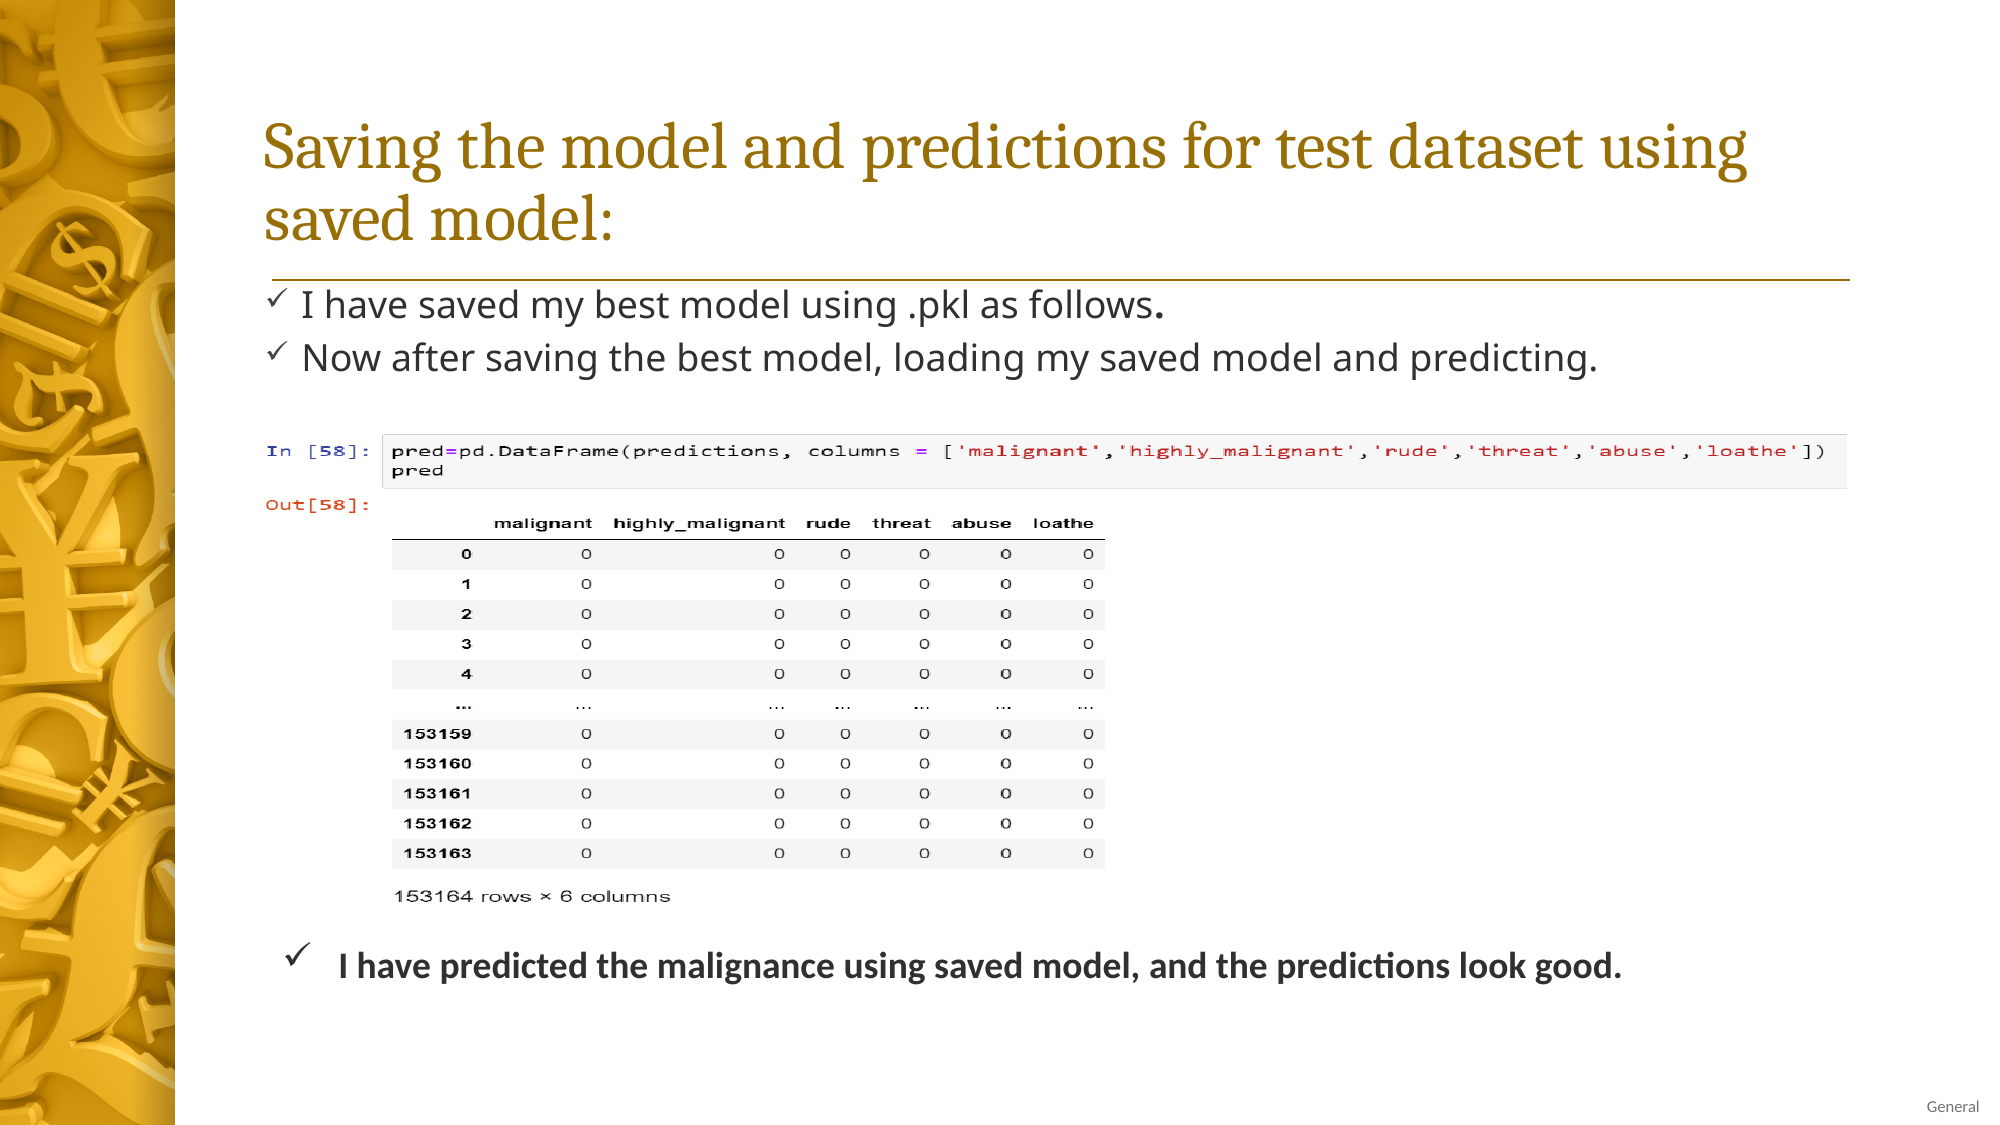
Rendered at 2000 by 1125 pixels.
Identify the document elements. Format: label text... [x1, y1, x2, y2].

picture [0, 0, 175, 1125]
picture [251, 429, 1847, 914]
list I have saved my best model using .pkl as follows. Now after saving the best model, loading my saved model and predicting. [249, 278, 1863, 1012]
text_box I have predicted the malignance using saved model, and the predictions look good. [267, 930, 1863, 993]
title Saving the model and predictions for test dataset using saved model: [249, 62, 1863, 263]
